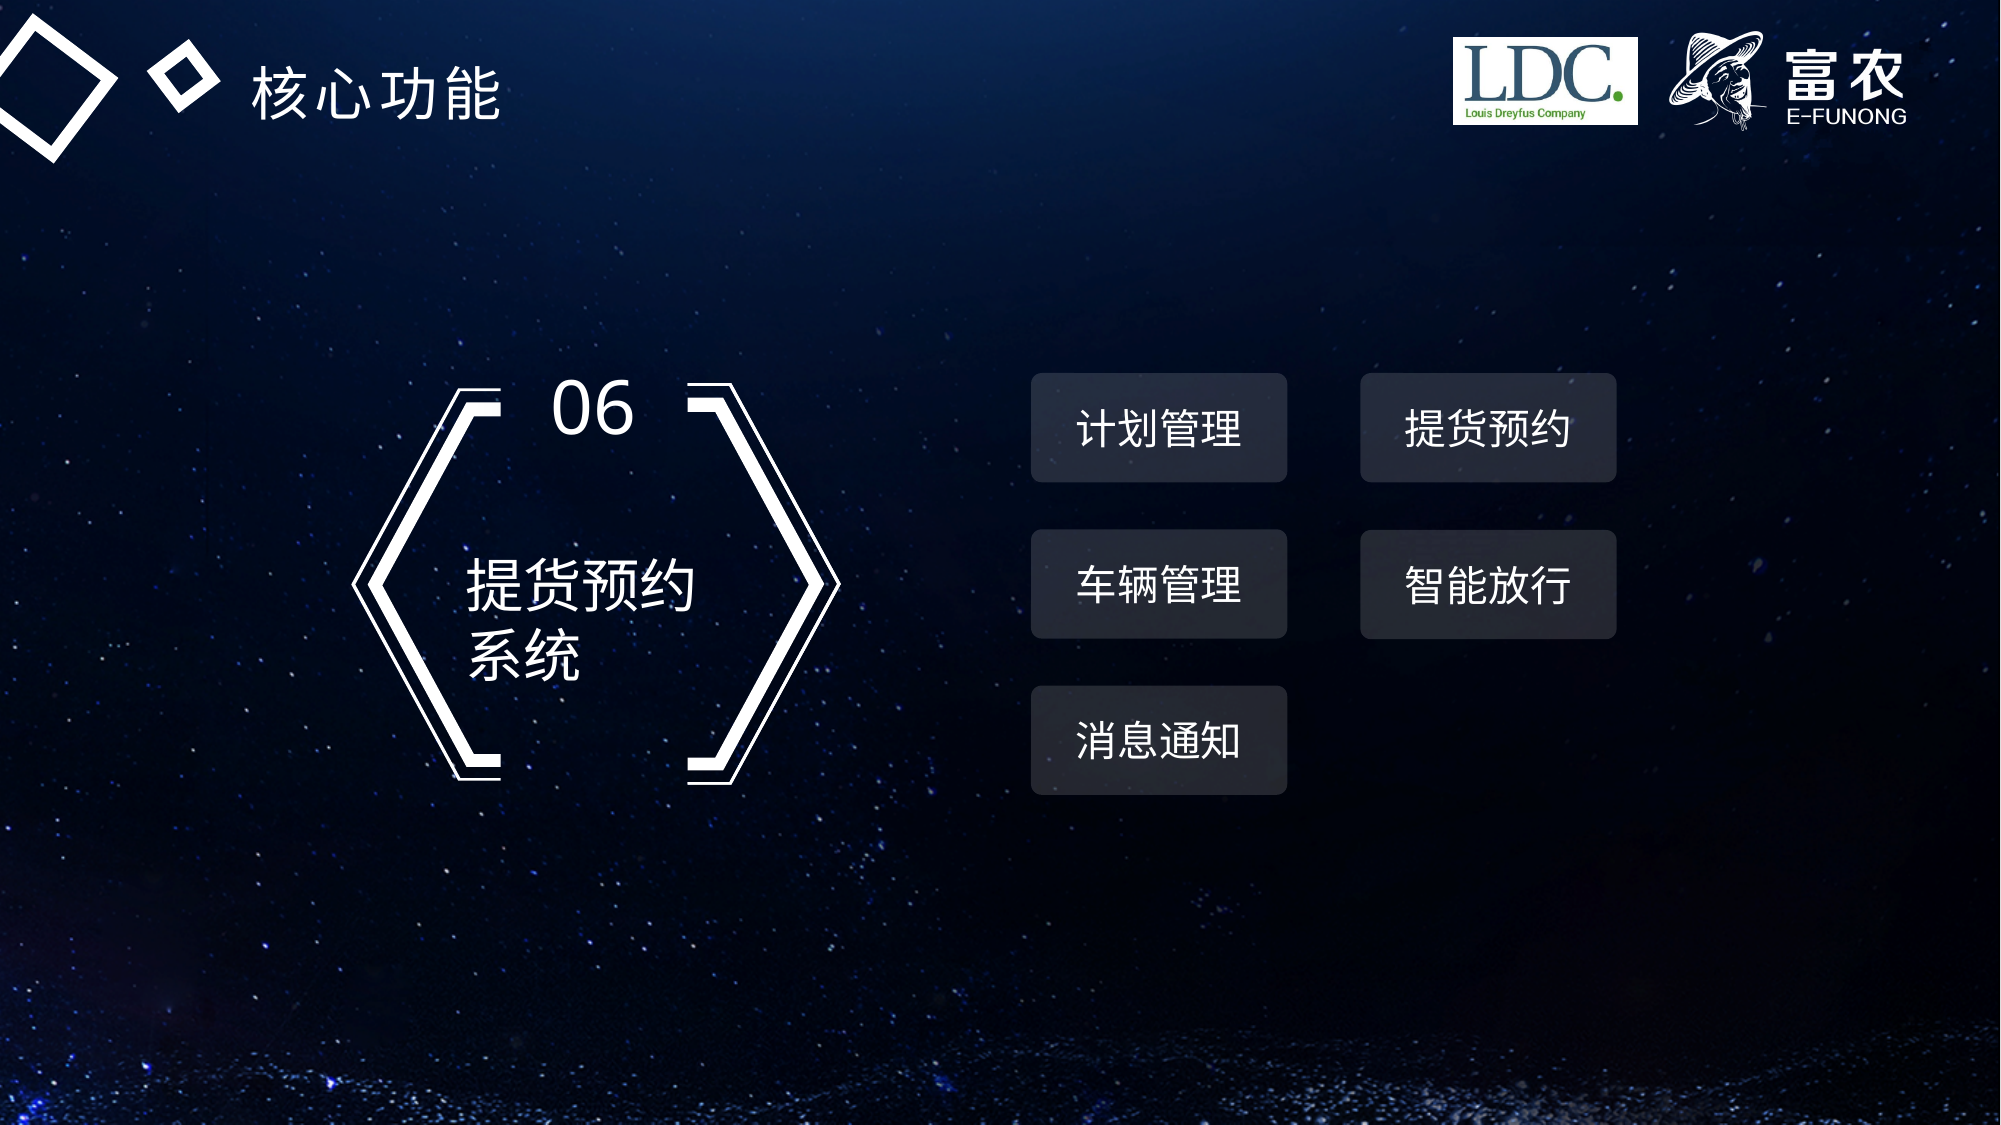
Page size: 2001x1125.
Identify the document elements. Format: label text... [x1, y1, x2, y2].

text_box 提货预约 [1359, 371, 1618, 484]
text_box 计划管理 [1029, 371, 1289, 484]
text_box 车辆管理 [1029, 528, 1289, 640]
picture [0, 32, 100, 145]
picture [0, 0, 2001, 1125]
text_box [395, 339, 797, 829]
text_box 智能放行 [1359, 528, 1618, 641]
text_box 消息通知 [1029, 684, 1289, 796]
text_box 核心功能 [187, 31, 565, 135]
